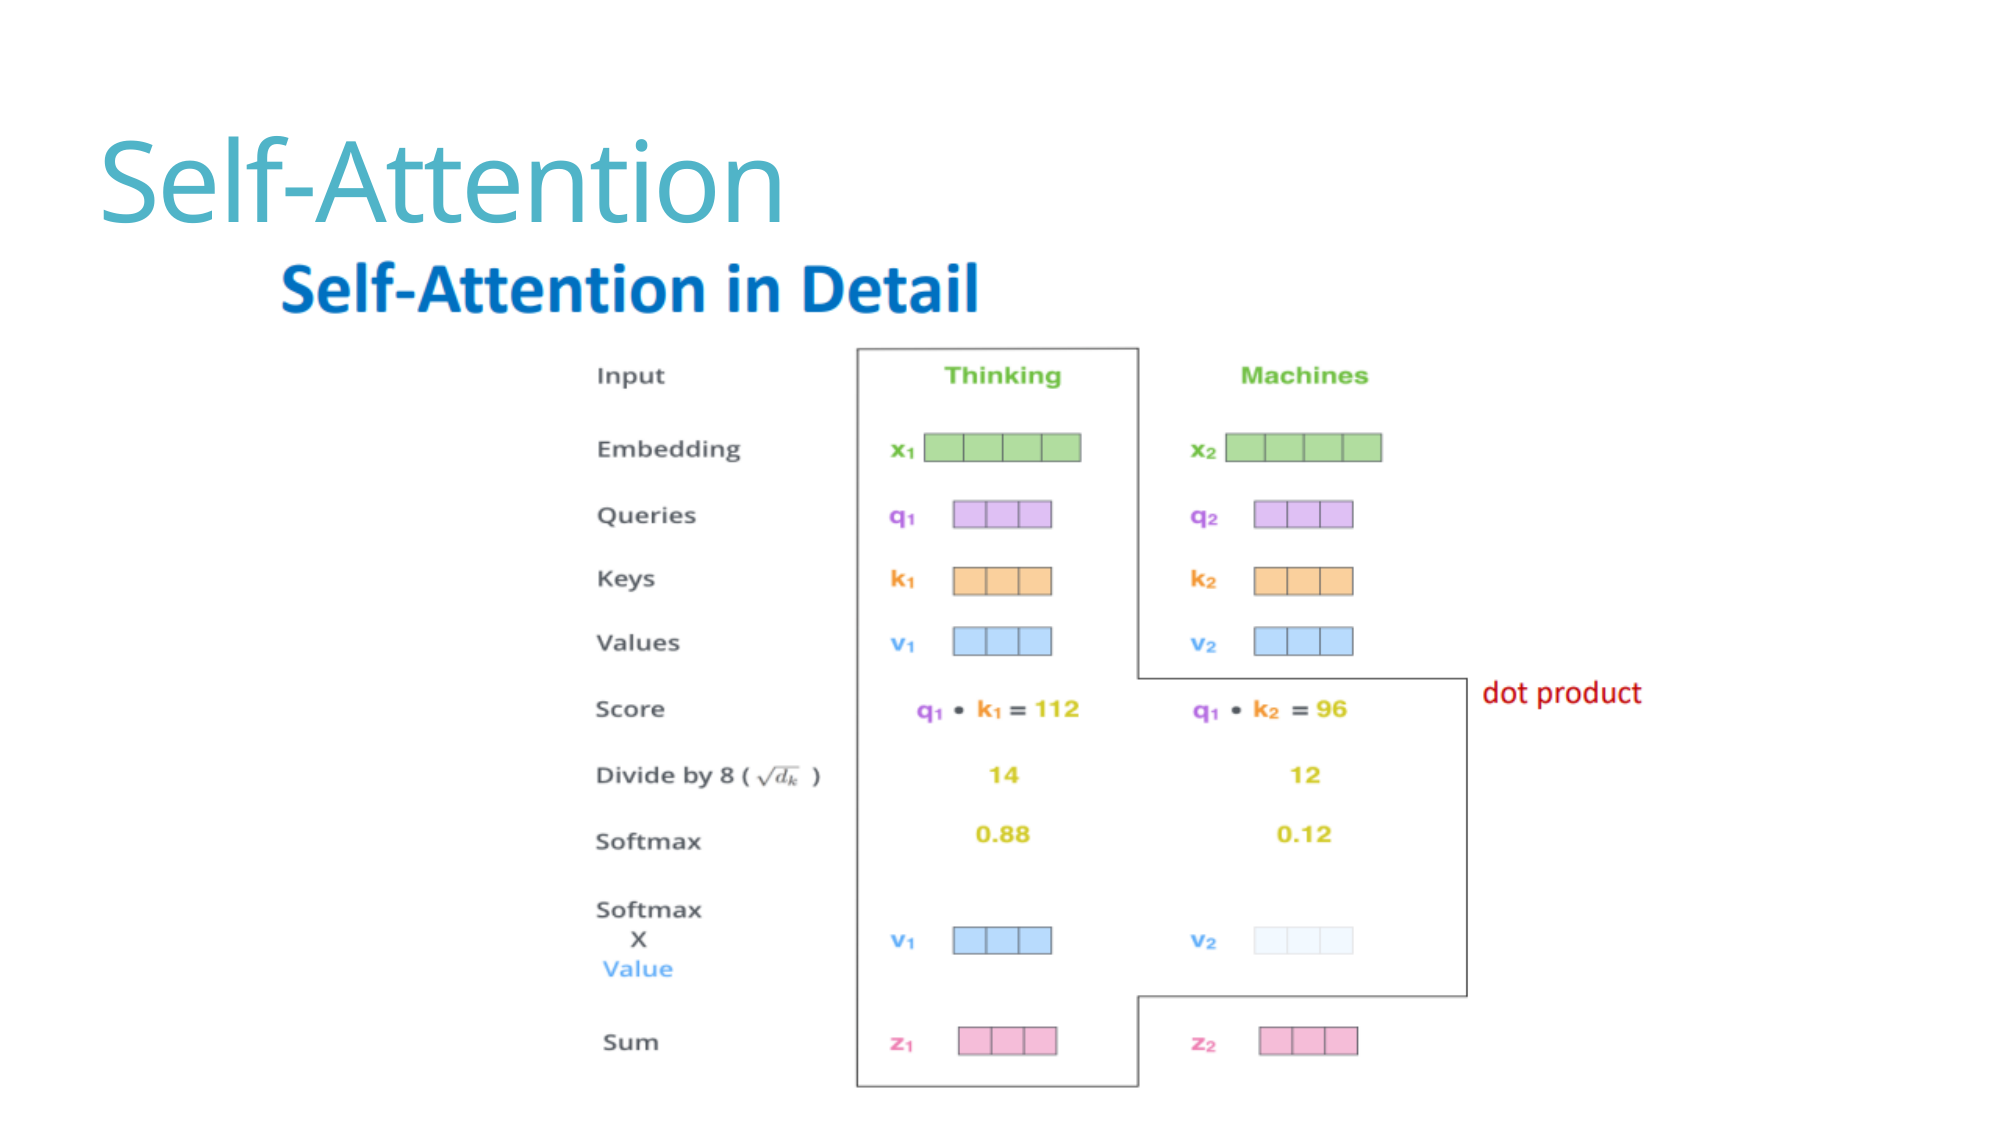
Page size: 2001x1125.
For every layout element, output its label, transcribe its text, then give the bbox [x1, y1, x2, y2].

title Self-Attention [83, 52, 1851, 325]
picture [230, 230, 1852, 1105]
